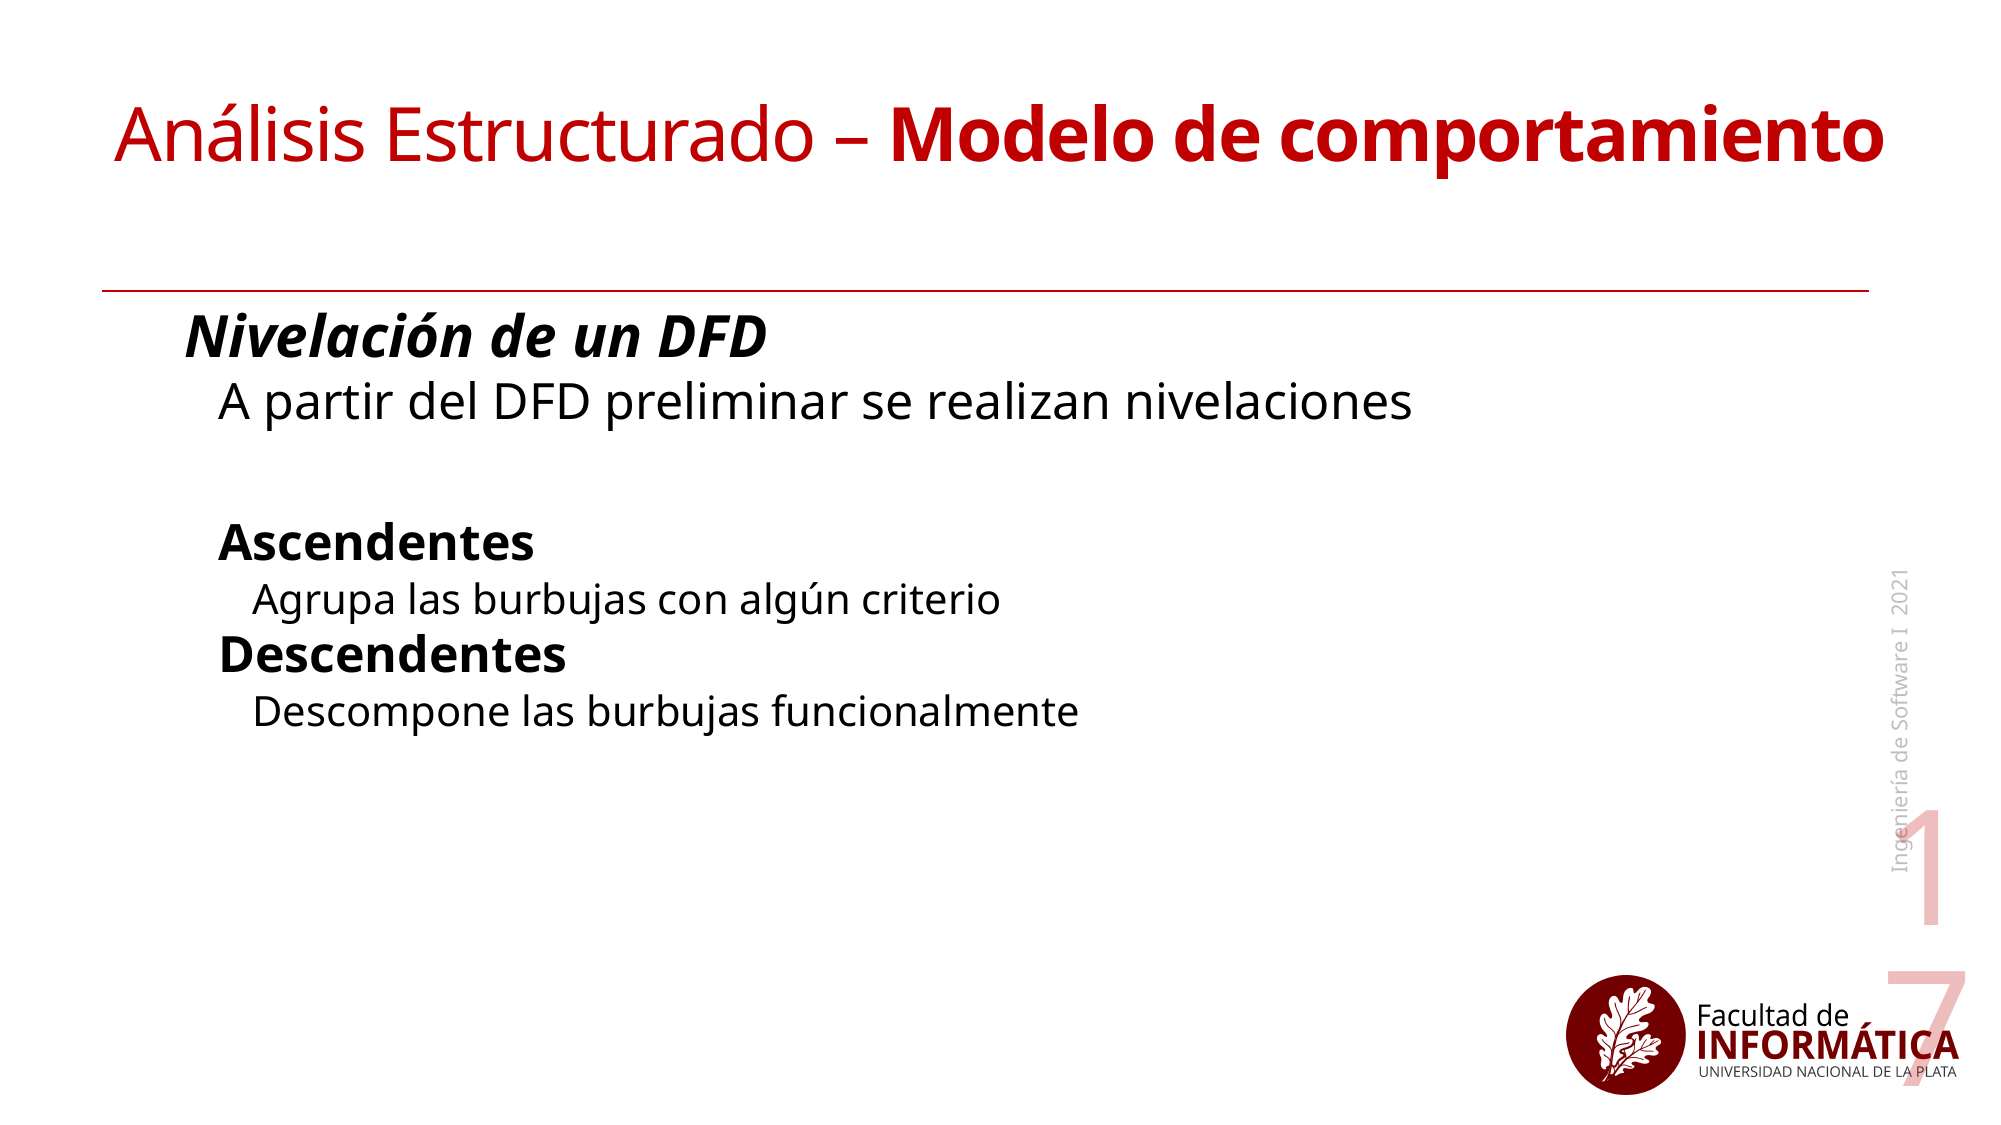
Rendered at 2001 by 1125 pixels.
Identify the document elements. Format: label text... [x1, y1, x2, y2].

title Análisis Estructurado – Modelo de comportamiento [99, 45, 1969, 233]
slide_number 17 [1866, 926, 1987, 992]
picture [1566, 975, 1959, 1095]
footer Ingeniería de Software I 2021 [1878, 500, 1959, 889]
list Nivelación de un DFD A partir del DFD preliminar se realizan nivelaciones Ascendentes Agrupa las burbujas con algún criterio Descendentes Descompone las burbujas funcionalmente [102, 302, 1453, 1064]
